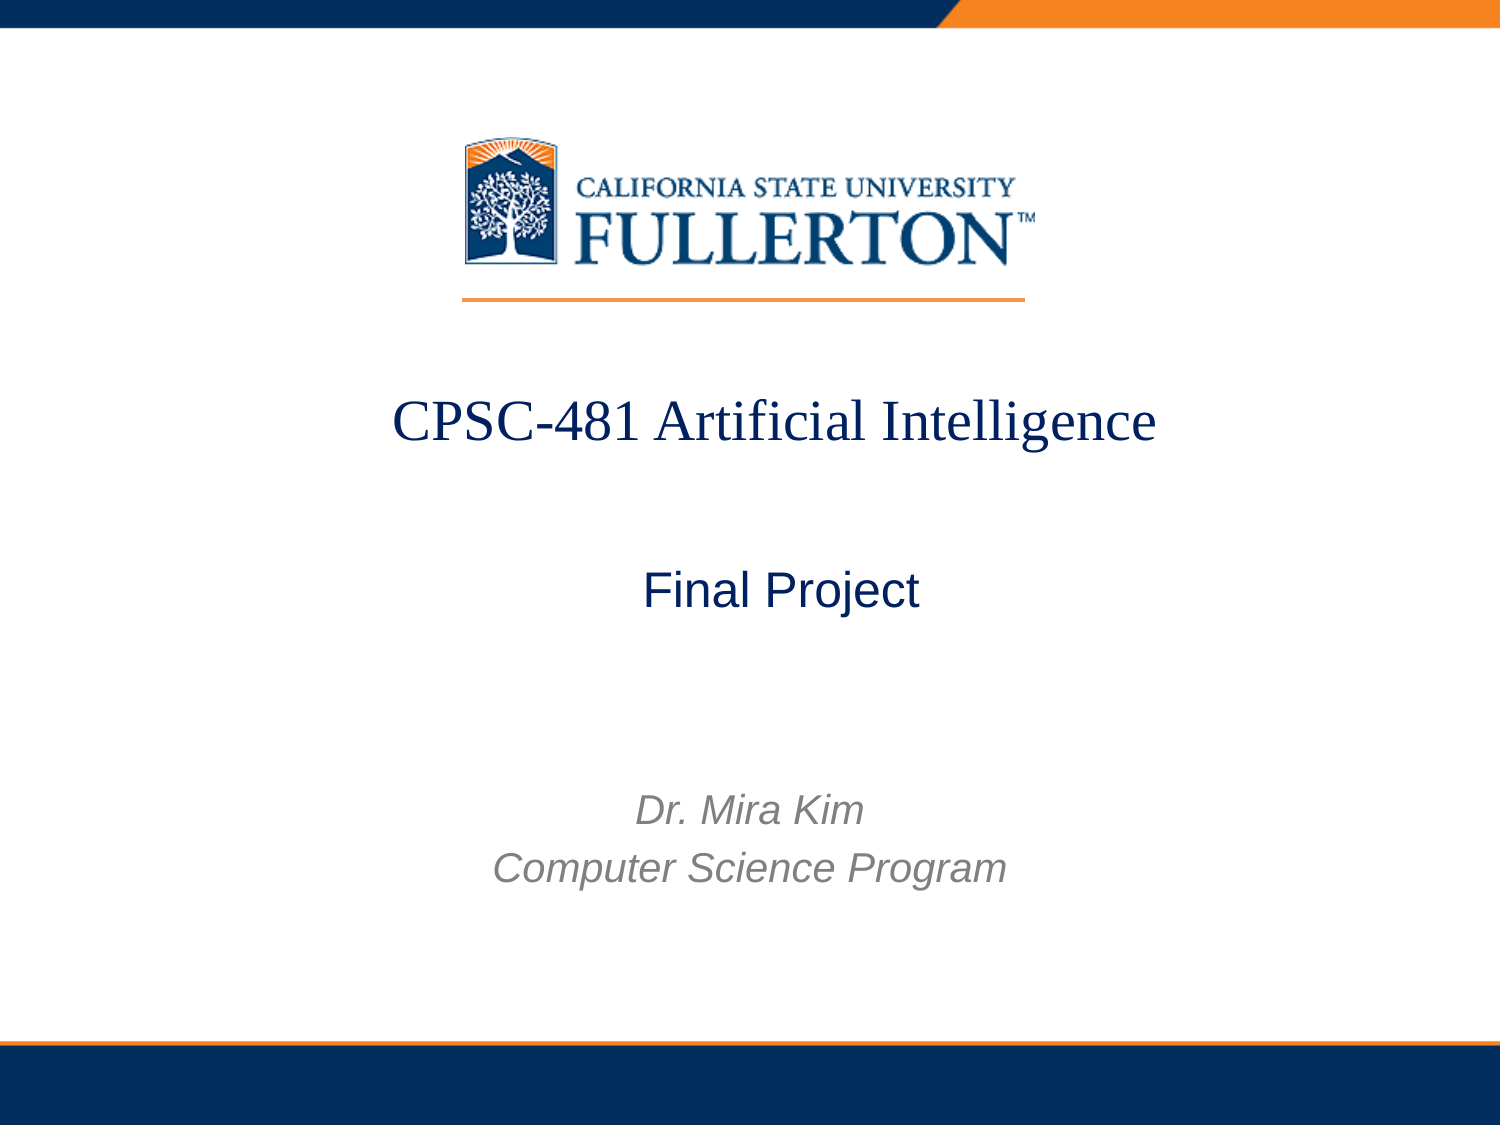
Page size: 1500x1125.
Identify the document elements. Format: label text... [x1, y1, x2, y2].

title PRESENTATION TITLE [112, 187, 1388, 375]
text_box Dr. Mira Kim Computer Science Program [224, 774, 1275, 963]
subtitle CPSC-481 Artificial Intelligence [112, 375, 1438, 500]
picture [0, 0, 1500, 1125]
text_box Final Project [125, 549, 1438, 625]
